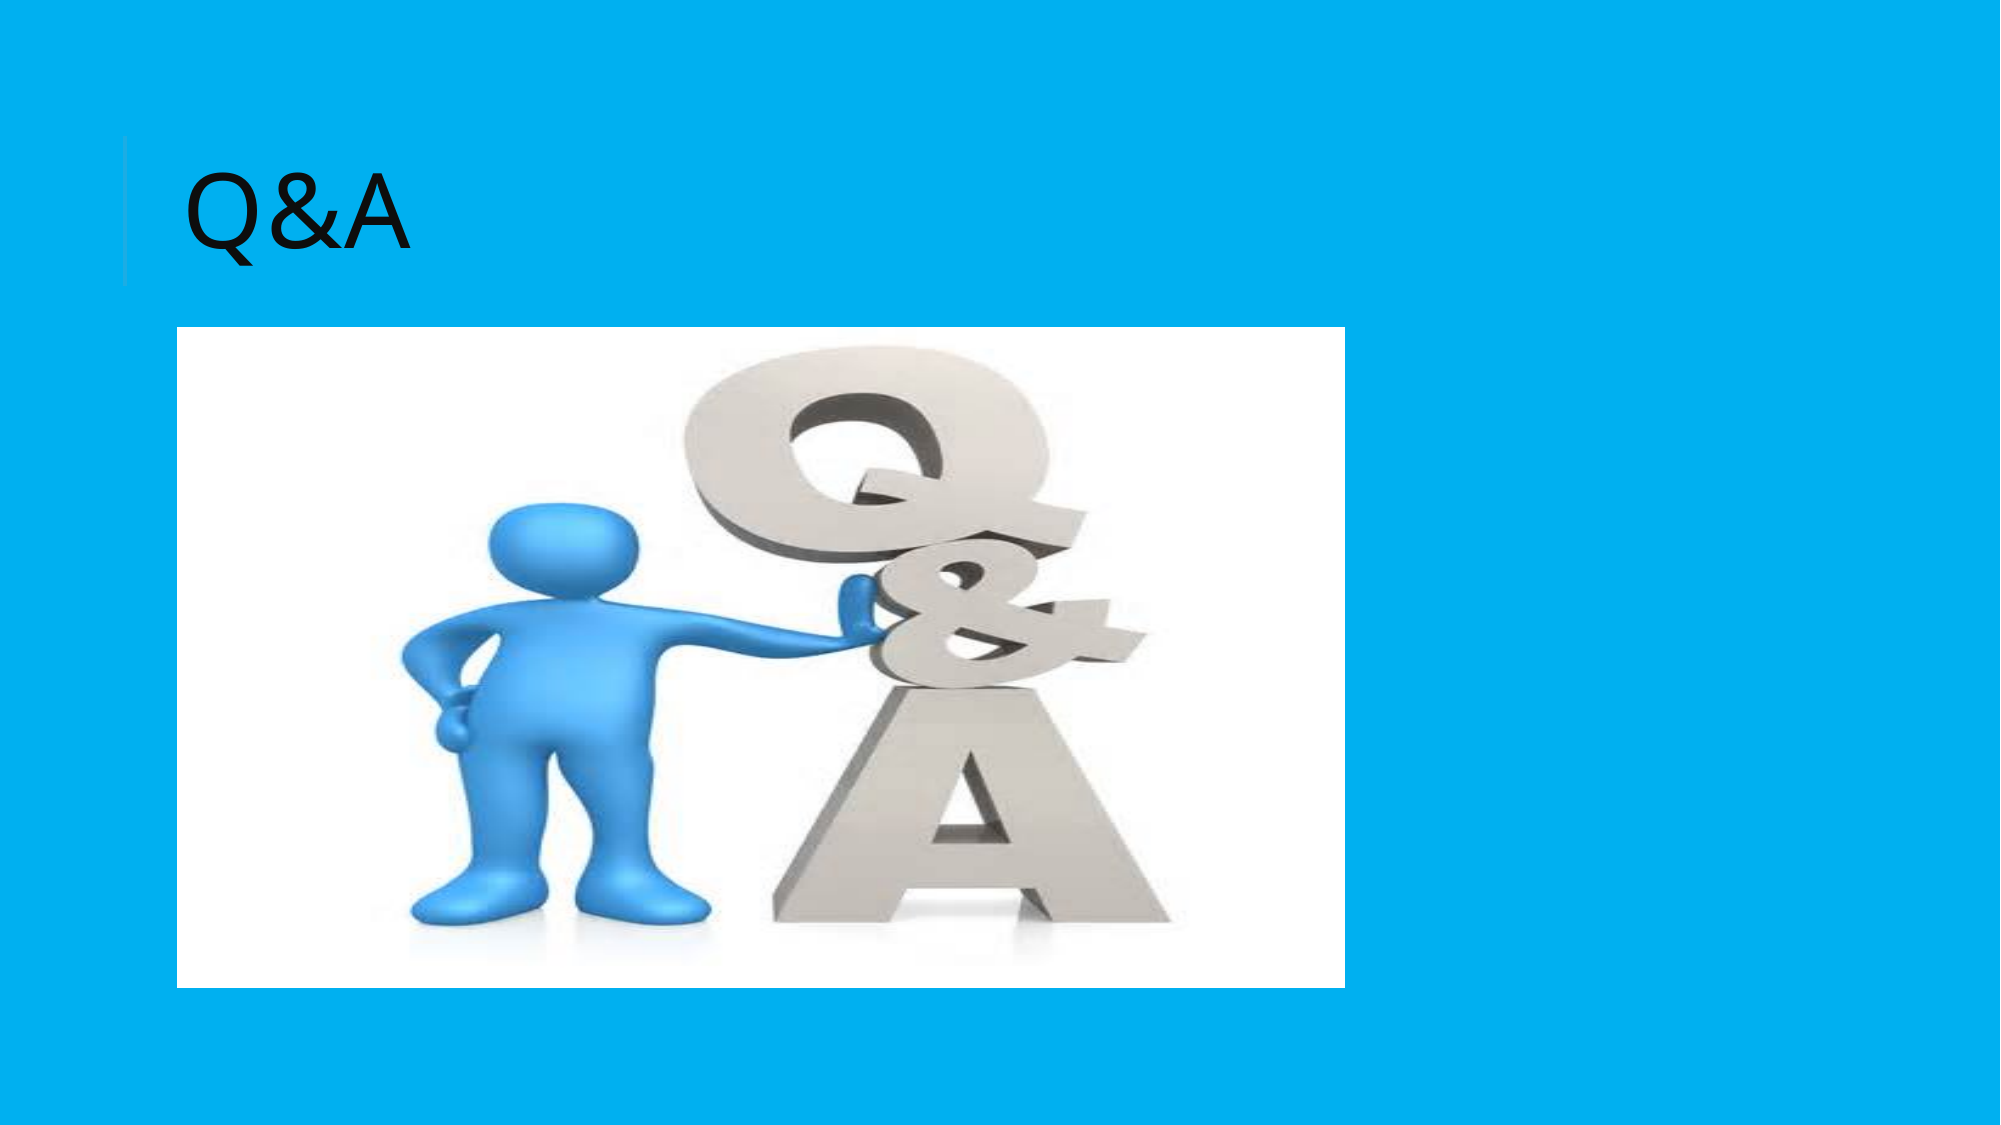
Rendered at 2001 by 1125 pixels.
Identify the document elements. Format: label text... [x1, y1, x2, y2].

title Q&A [168, 96, 1763, 342]
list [176, 327, 1345, 988]
